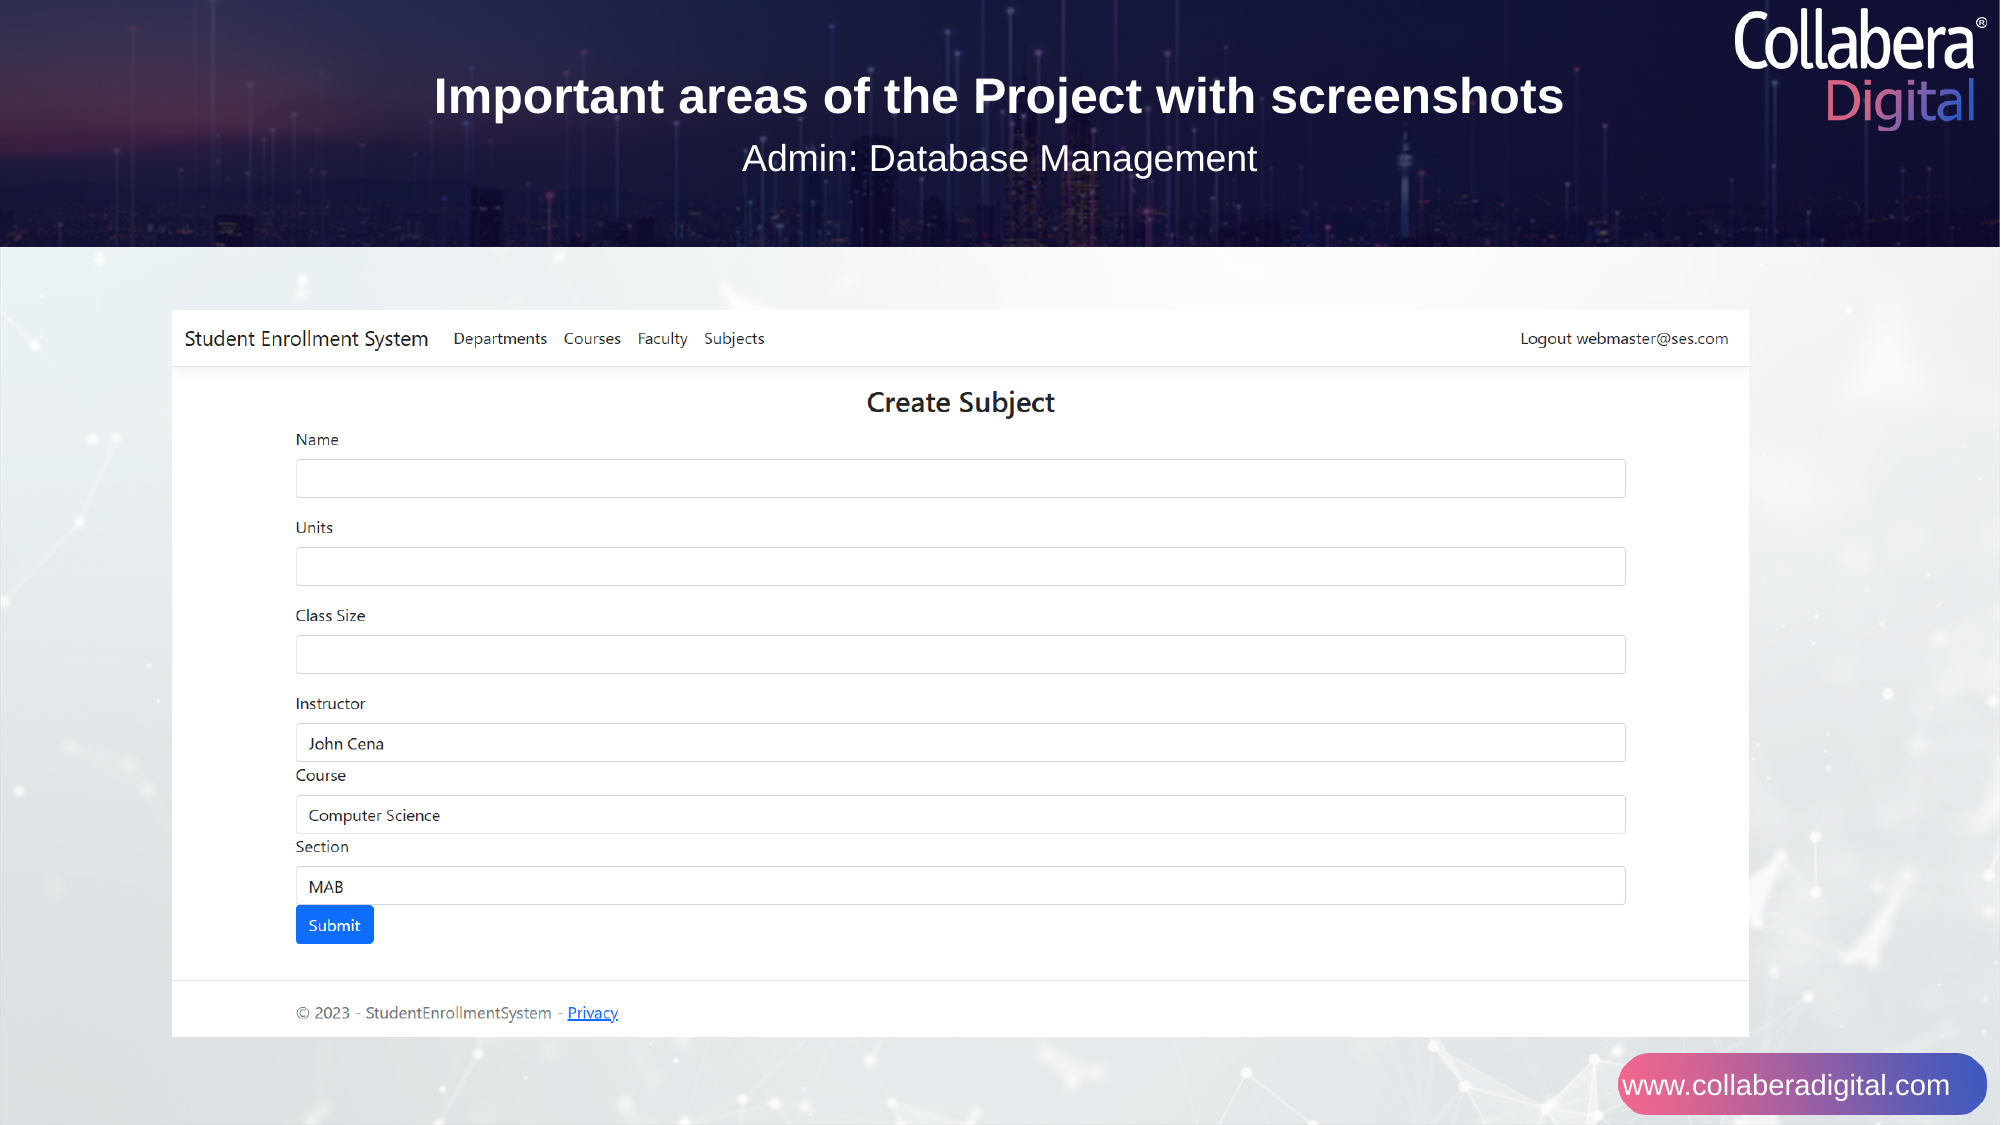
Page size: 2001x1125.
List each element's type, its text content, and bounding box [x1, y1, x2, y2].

picture [0, 0, 2000, 1125]
text_box Important areas of the Project with screenshots [405, 56, 1594, 132]
text_box Admin: Database Management [406, 126, 1594, 187]
